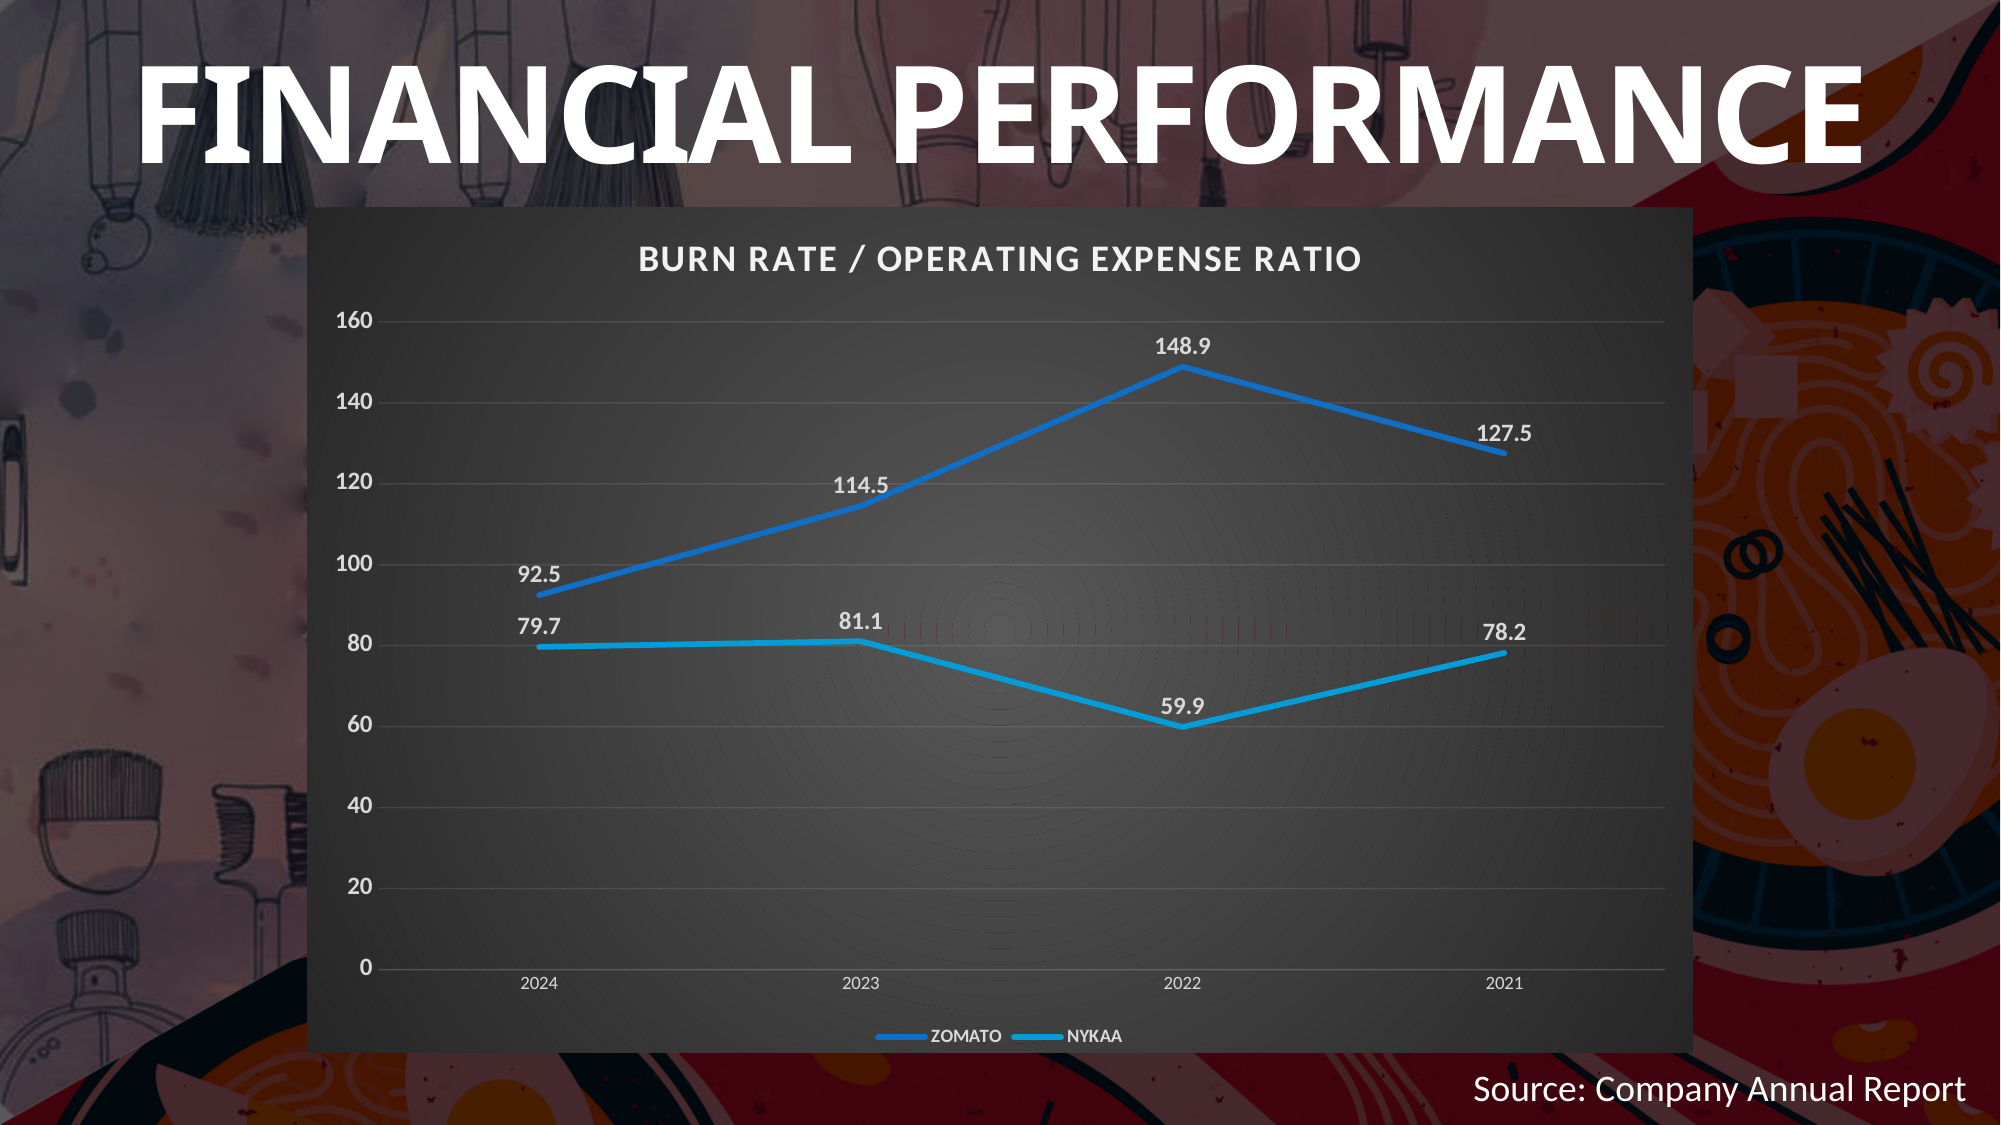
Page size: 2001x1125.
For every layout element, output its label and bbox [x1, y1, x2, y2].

chart [307, 207, 1693, 1053]
picture [0, 0, 2001, 1125]
